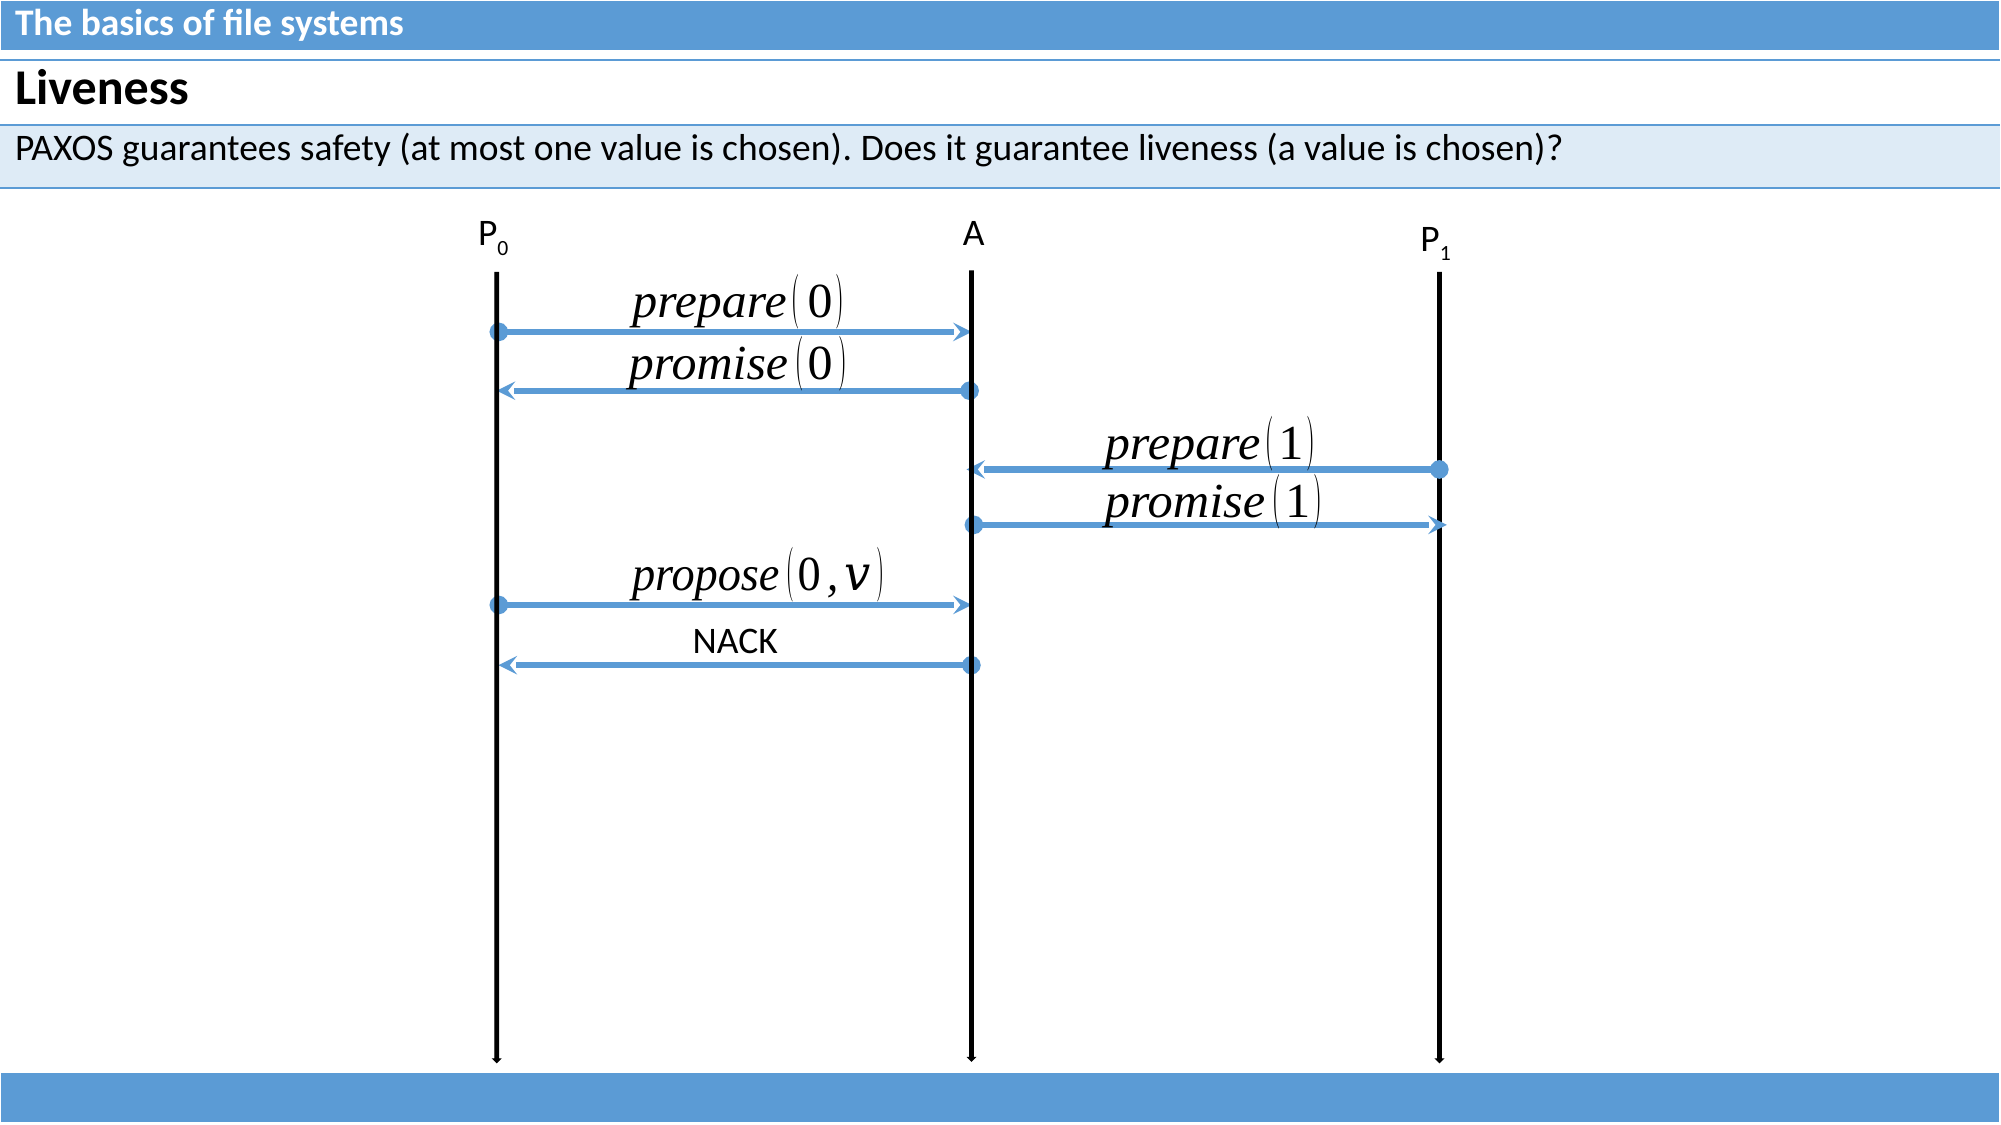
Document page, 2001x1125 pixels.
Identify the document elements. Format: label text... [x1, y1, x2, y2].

table_header The basics of file systems [1, 1, 1999, 50]
text_box NACK [677, 608, 793, 665]
table_cell PAXOS guarantees safety (at most one value is chosen). Does it guarantee liveness (a value is chosen)? [0, 126, 2000, 187]
text_box [965, 470, 978, 1063]
text_box P1 [1405, 206, 1466, 273]
table_header Liveness [0, 61, 2000, 124]
table_header [1, 1073, 1999, 1122]
text_box [1436, 479, 1443, 522]
text_box [968, 269, 975, 469]
text_box [1433, 528, 1446, 1065]
text_box [490, 271, 503, 1065]
text_box P0 [463, 201, 524, 267]
text_box A [948, 201, 1000, 261]
text_box [1436, 273, 1443, 460]
